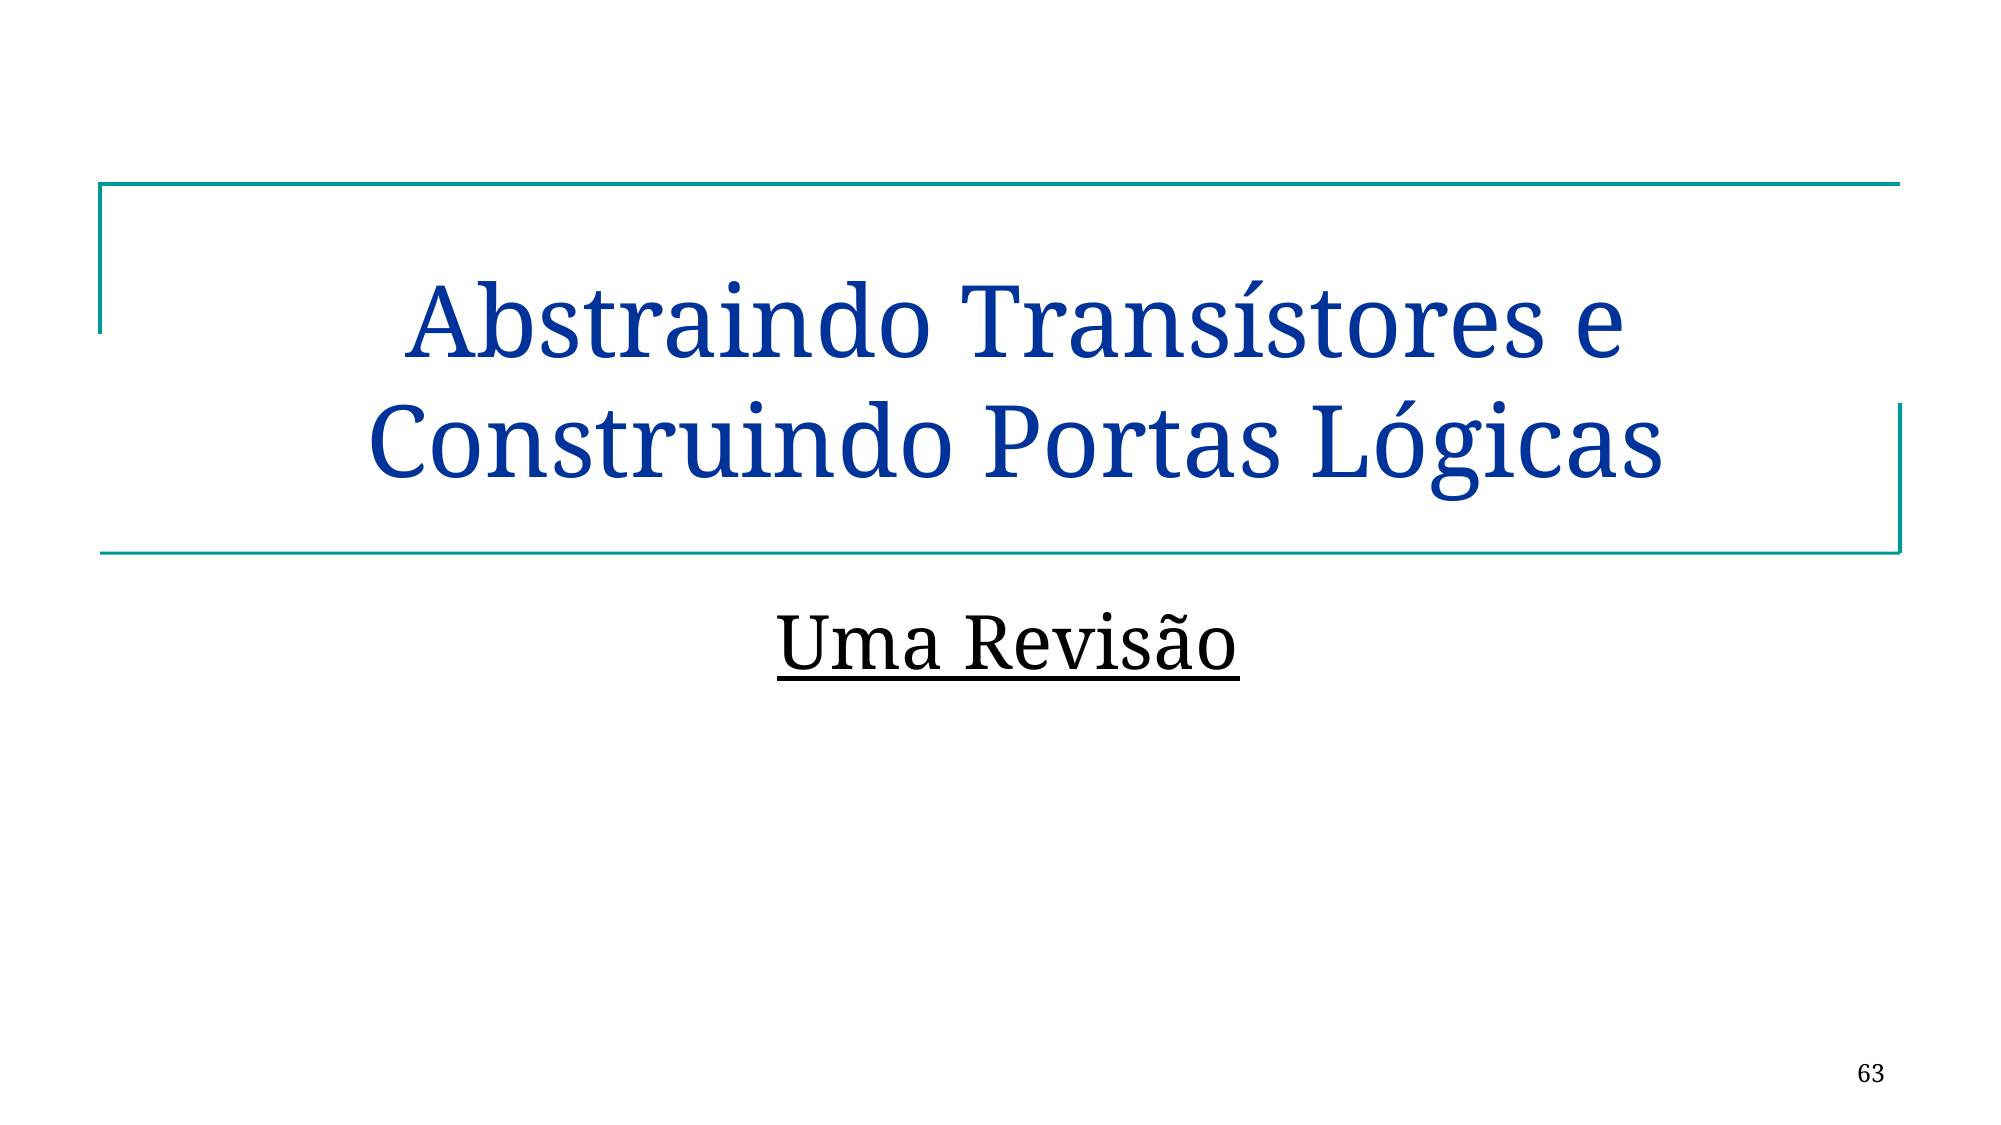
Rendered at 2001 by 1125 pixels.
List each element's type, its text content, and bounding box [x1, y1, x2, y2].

title Abstraindo Transístores e Construindo Portas Lógicas [149, 249, 1884, 538]
slide_number 63 [1433, 1023, 1901, 1100]
subtitle Uma Revisão [149, 587, 1867, 876]
